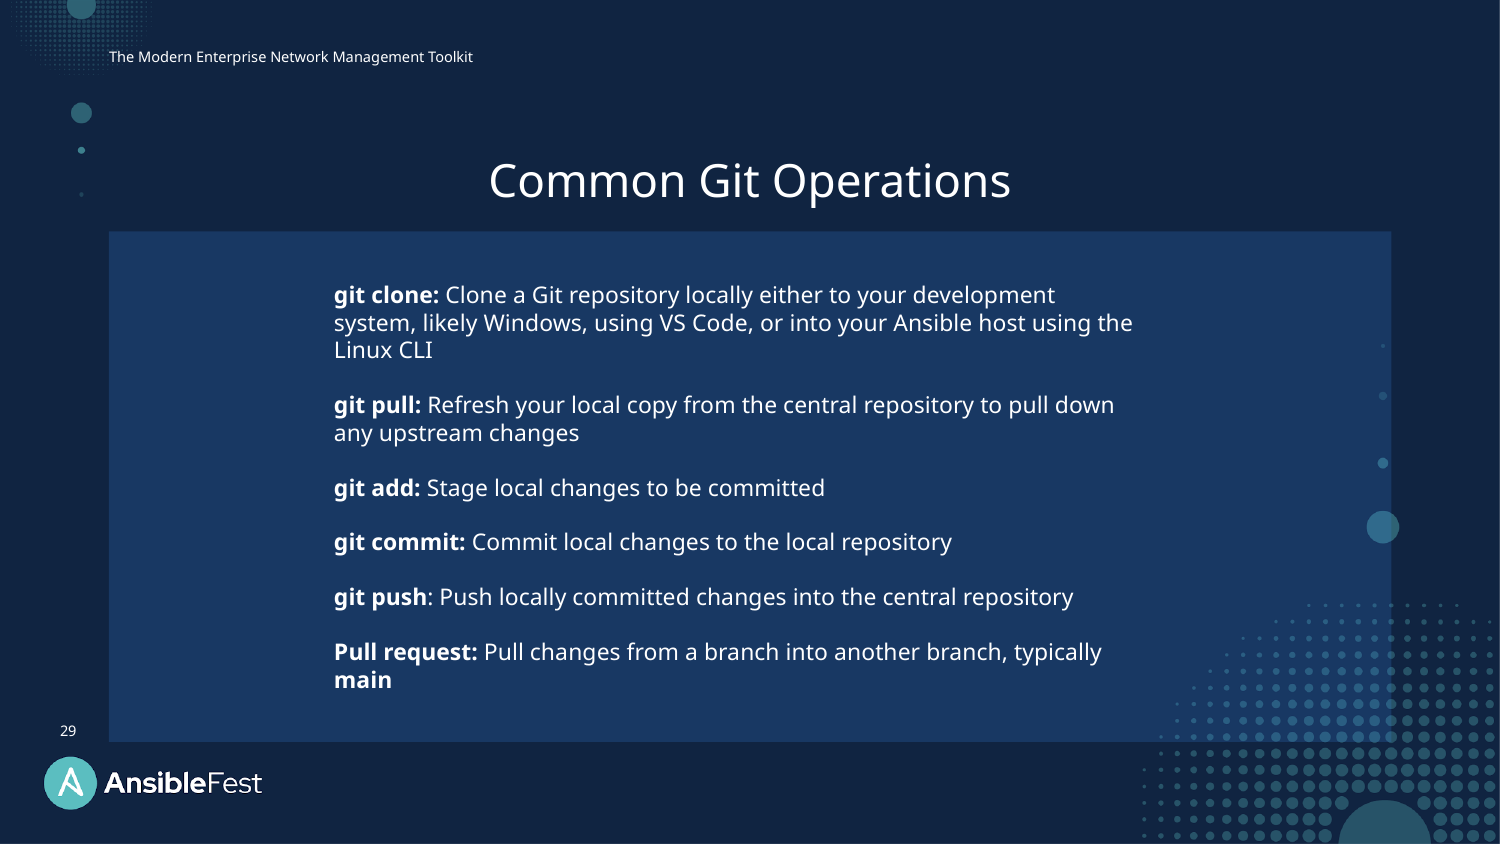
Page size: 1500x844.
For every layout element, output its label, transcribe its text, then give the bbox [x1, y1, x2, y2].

text_box 29 [8, 718, 129, 742]
text_box The Modern Enterprise Network Management Toolkit [55, 6, 689, 108]
text_box git clone: Clone a Git repository locally either to your development system, likely Windows, using VS Code, or into your Ansible host using the Linux CLI git pull: Refresh your local copy from the central repository to pull down any upstream changes git add: Stage local changes to be committed git commit: Commit local changes to the local repository git push: Push locally committed changes into the central repository Pull request: Pull changes from a branch into another branch, typically main [108, 231, 1392, 742]
picture [0, 0, 1500, 844]
text_box Common Git Operations [108, 135, 1392, 204]
